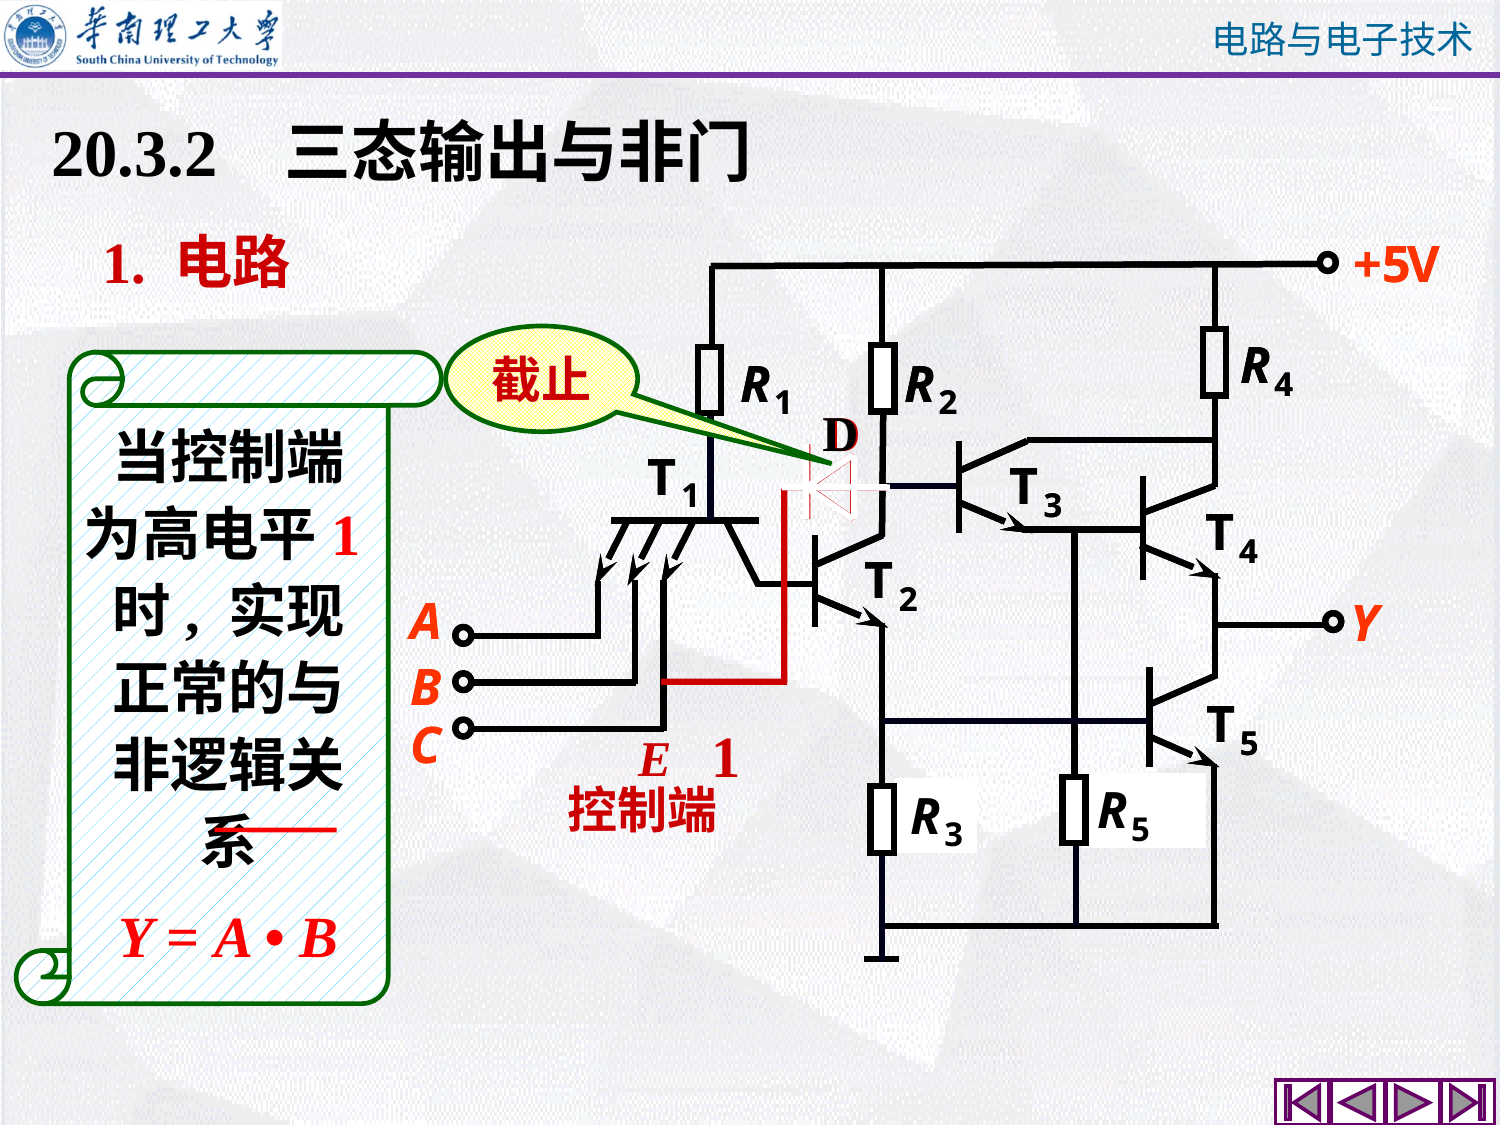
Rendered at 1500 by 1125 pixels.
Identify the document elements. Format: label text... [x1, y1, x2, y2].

picture [1, 78, 1500, 1125]
text_box 1. 电路 [87, 217, 351, 331]
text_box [16, 387, 442, 969]
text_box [782, 394, 890, 520]
picture [1, 0, 1500, 72]
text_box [623, 394, 888, 795]
subtitle 20.3.2 三态输出与非门 [36, 102, 836, 203]
